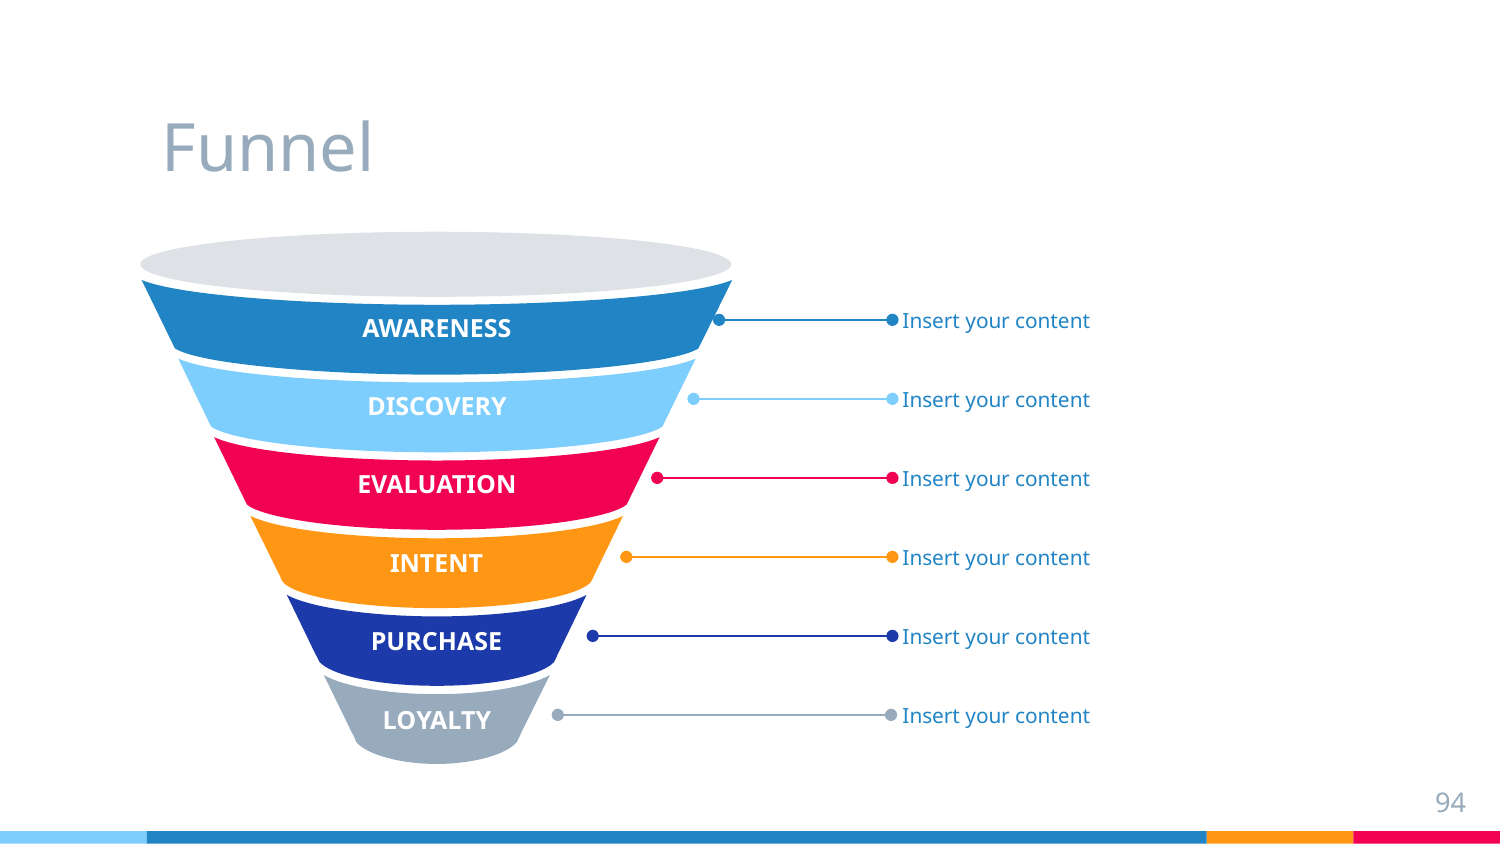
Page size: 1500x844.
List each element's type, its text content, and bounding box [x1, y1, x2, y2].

text_box Insert your content [902, 291, 1360, 349]
text_box Insert your content [902, 528, 1360, 586]
text_box Insert your content [902, 449, 1360, 507]
title Funnel [146, 58, 1207, 200]
slide_number 94 [1391, 770, 1482, 822]
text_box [140, 231, 733, 765]
text_box Insert your content [902, 686, 1360, 744]
text_box Insert your content [902, 370, 1360, 428]
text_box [886, 321, 894, 326]
text_box Insert your content [902, 607, 1360, 665]
